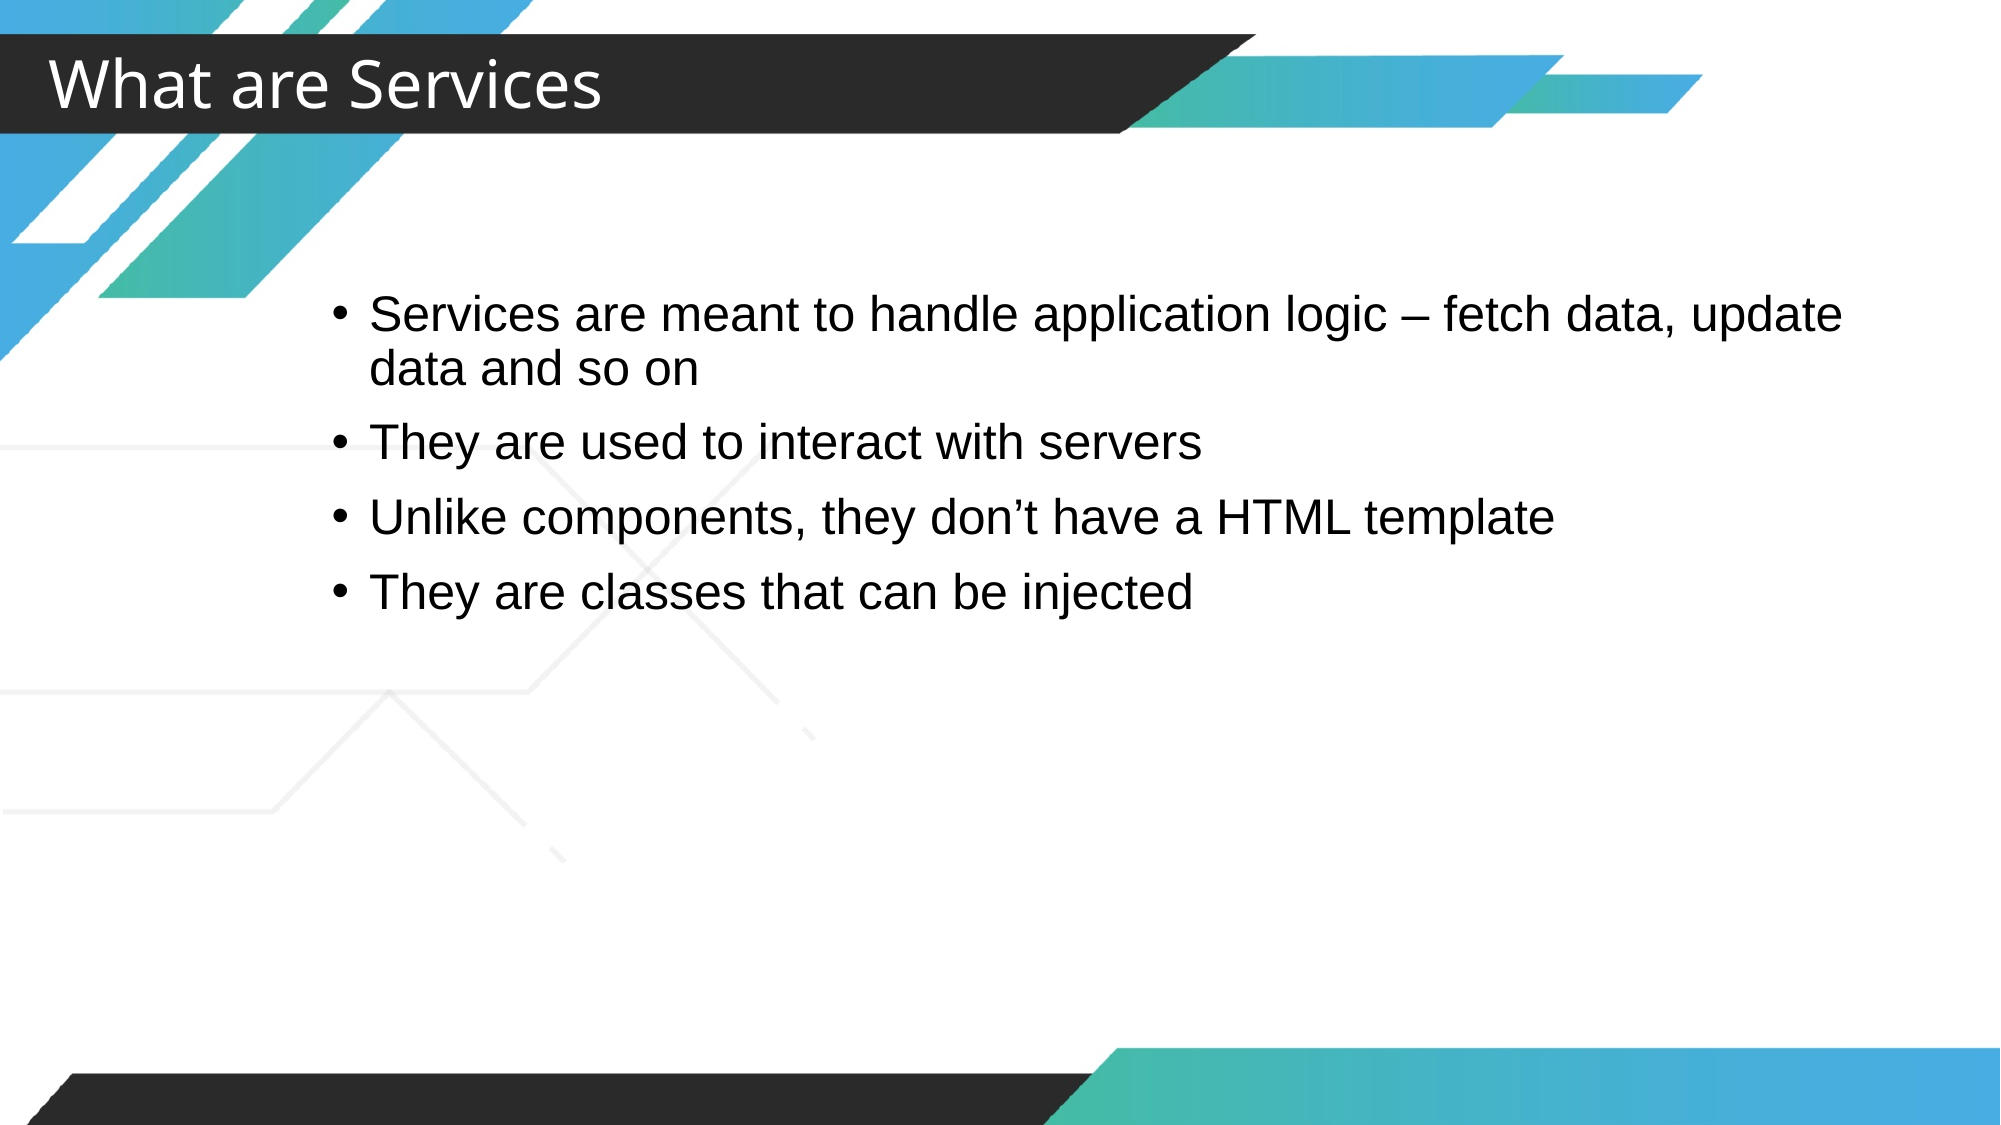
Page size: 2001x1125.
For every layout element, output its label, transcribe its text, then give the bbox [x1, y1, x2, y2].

list Services are meant to handle application logic – fetch data, update data and so on They are used to interact with servers Unlike components, they don’t have a HTML template They are classes that can be injected [316, 280, 1884, 813]
title What are Services [33, 45, 1100, 130]
picture [0, 0, 2000, 1125]
